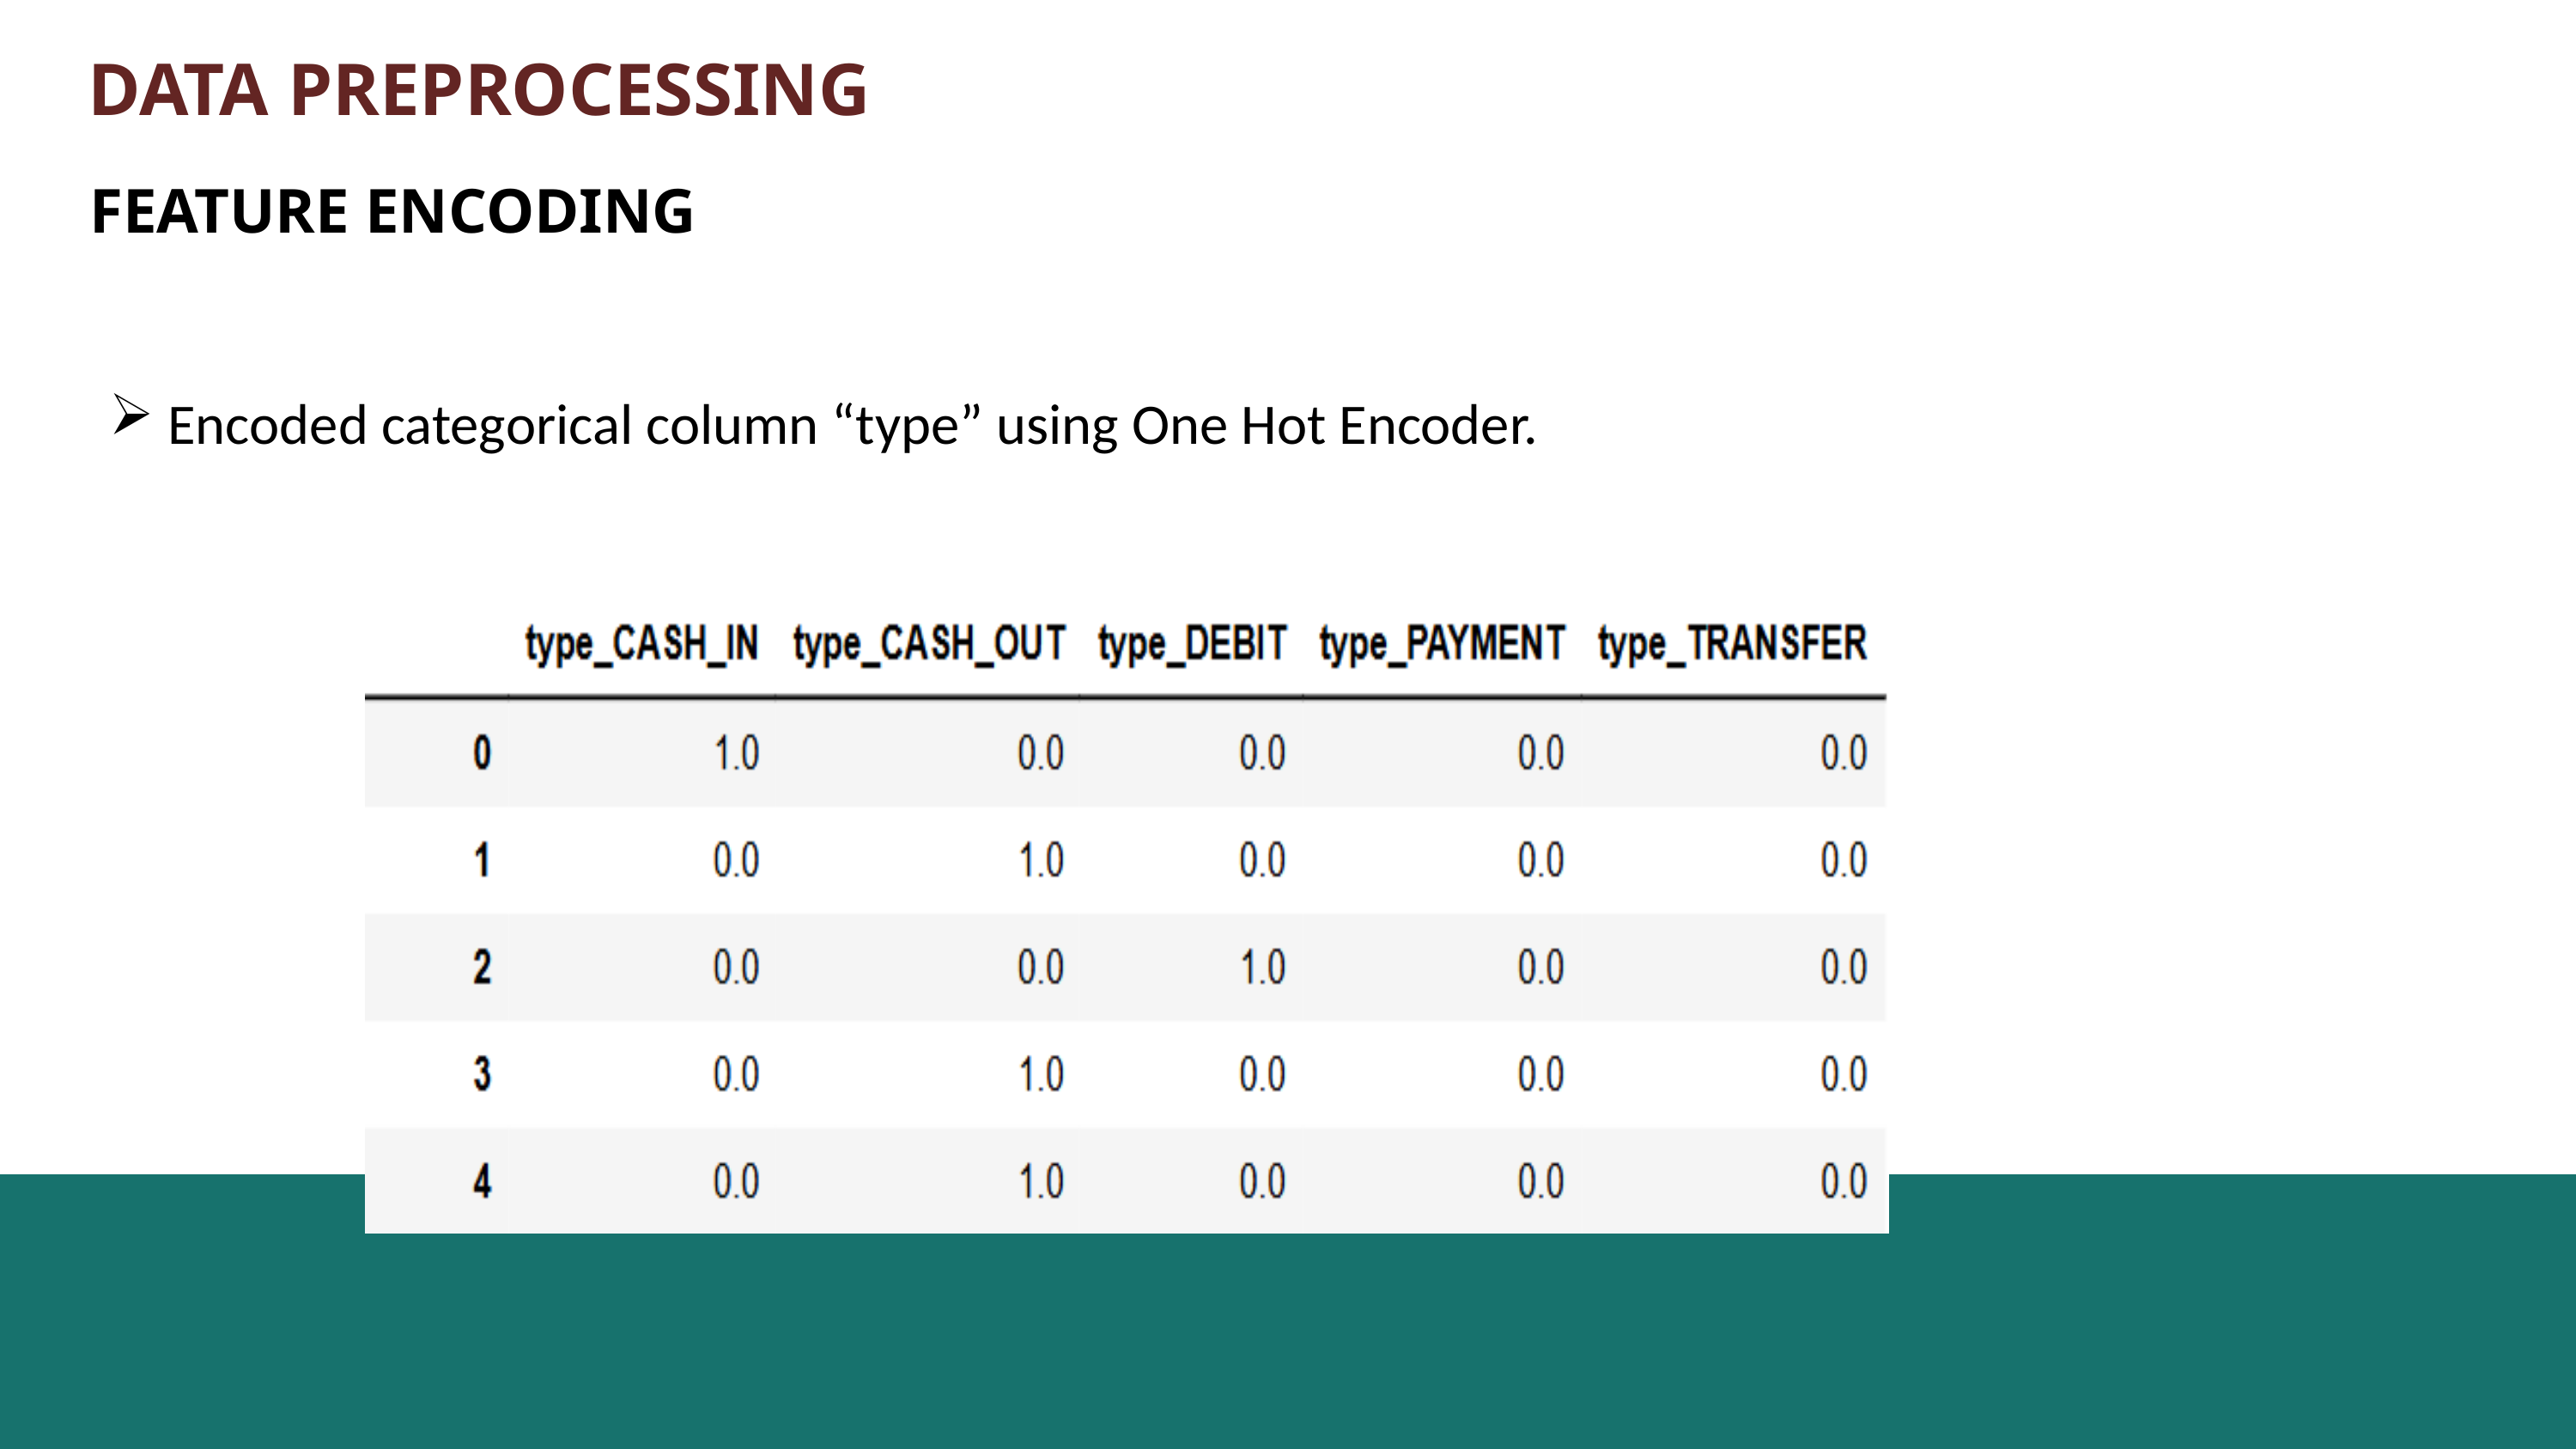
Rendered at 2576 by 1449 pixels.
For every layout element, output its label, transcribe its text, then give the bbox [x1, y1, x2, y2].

text_box Encoded categorical column “type” using One Hot Encoder. [96, 380, 1653, 463]
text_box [0, 1173, 2576, 1449]
text_box DATA PREPROCESSING [75, 37, 1159, 136]
picture [364, 573, 1890, 1234]
text_box FEATURE ENCODING [76, 166, 744, 252]
